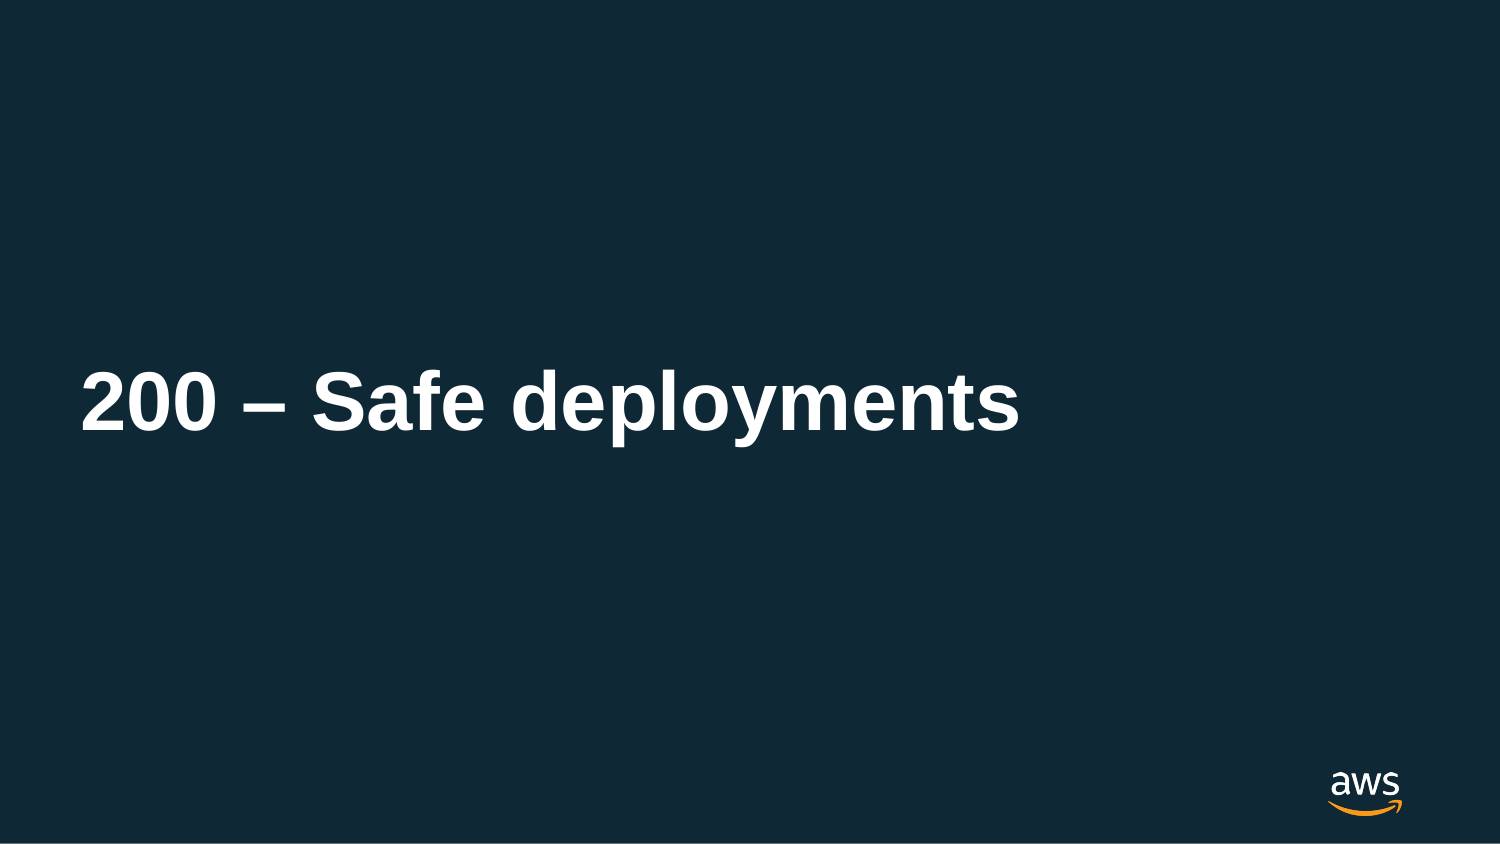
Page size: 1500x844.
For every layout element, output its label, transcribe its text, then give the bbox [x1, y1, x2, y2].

title 200 – Safe deployments [77, 344, 1028, 488]
picture [1328, 772, 1402, 816]
